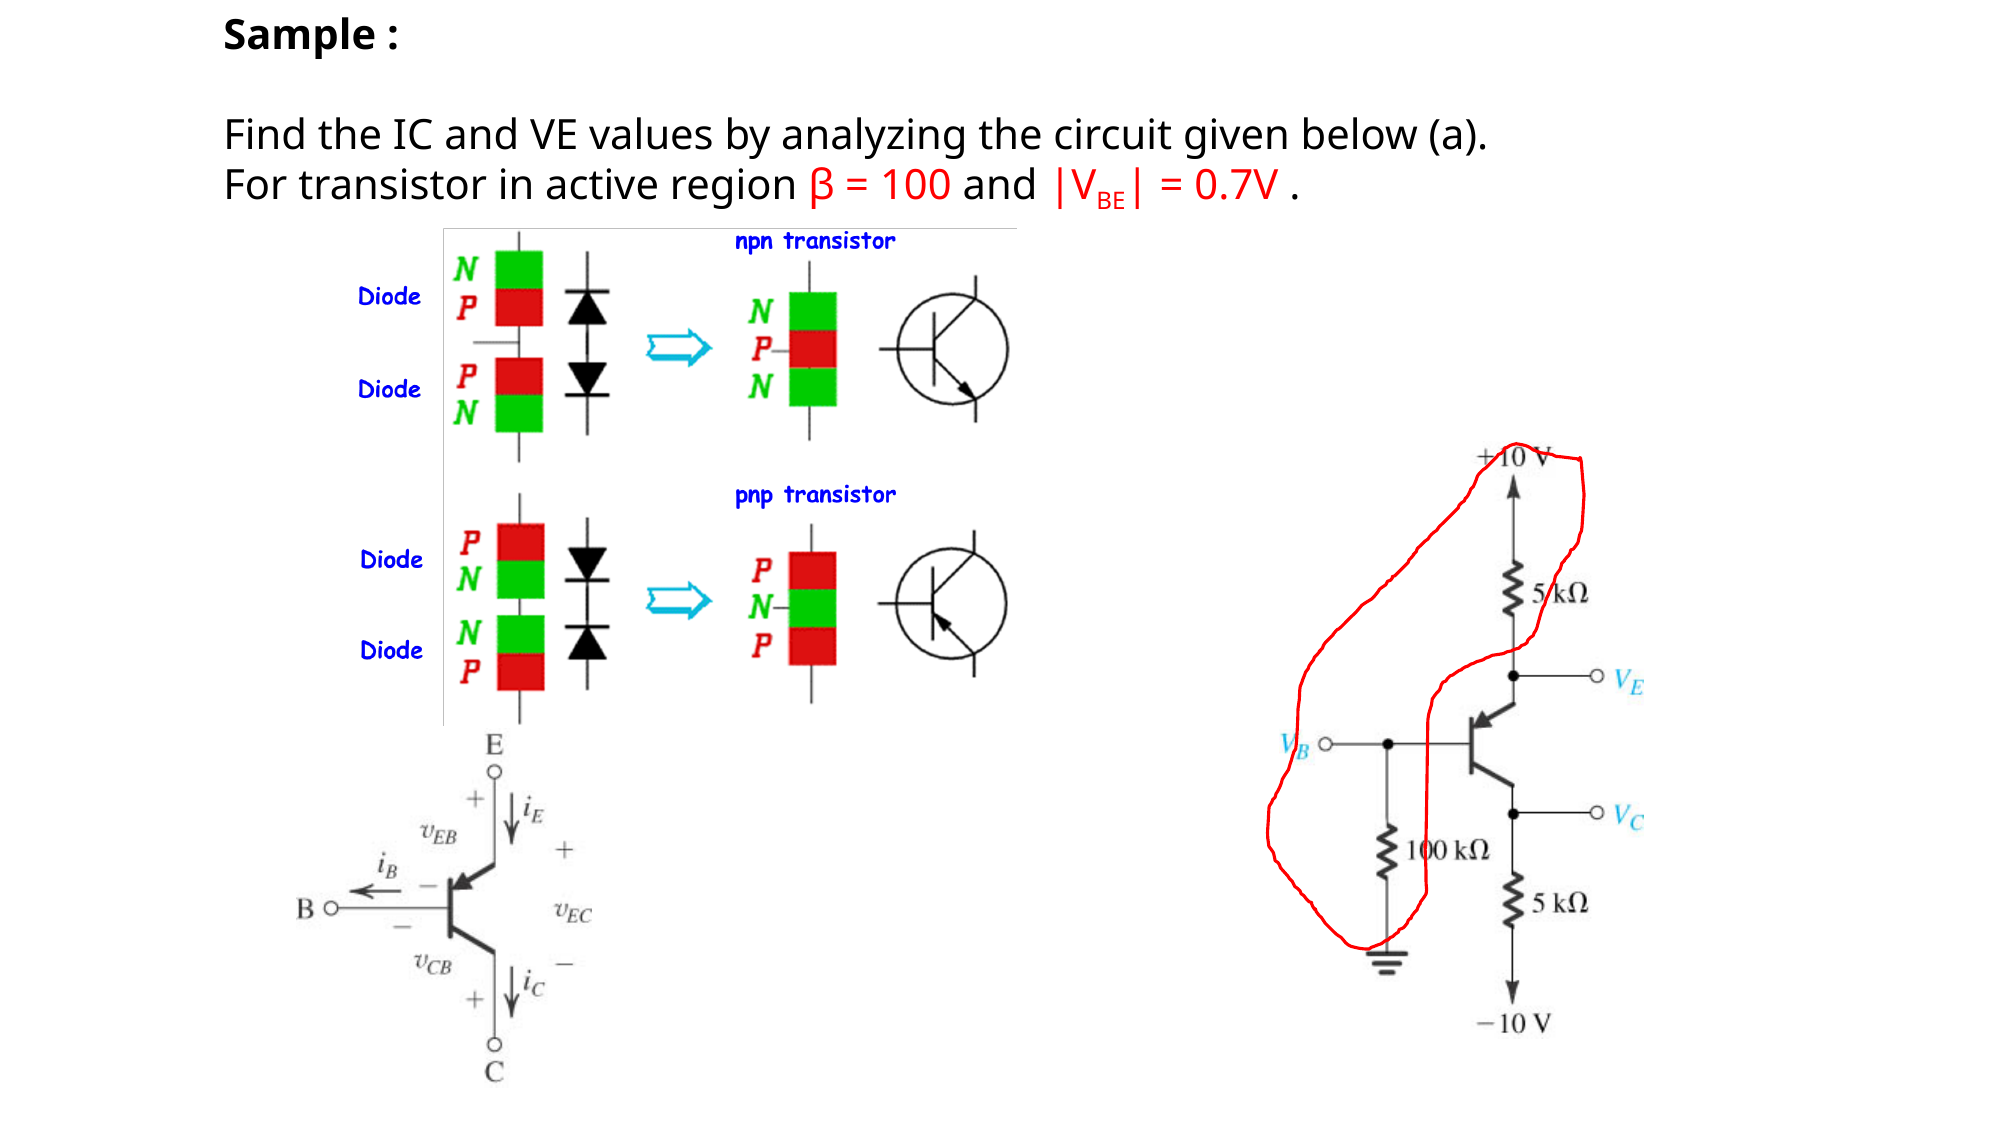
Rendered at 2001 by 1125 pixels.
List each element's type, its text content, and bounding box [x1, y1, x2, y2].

text_box Sample : Find the IC and VE values by analyzing the circuit given below (a). For transistor in active region β = 100 and |VBE| = 0.7V . [208, 0, 1567, 272]
text_box [1267, 788, 1279, 865]
picture [1279, 441, 1644, 1039]
picture [296, 728, 592, 1088]
picture [343, 218, 1017, 726]
